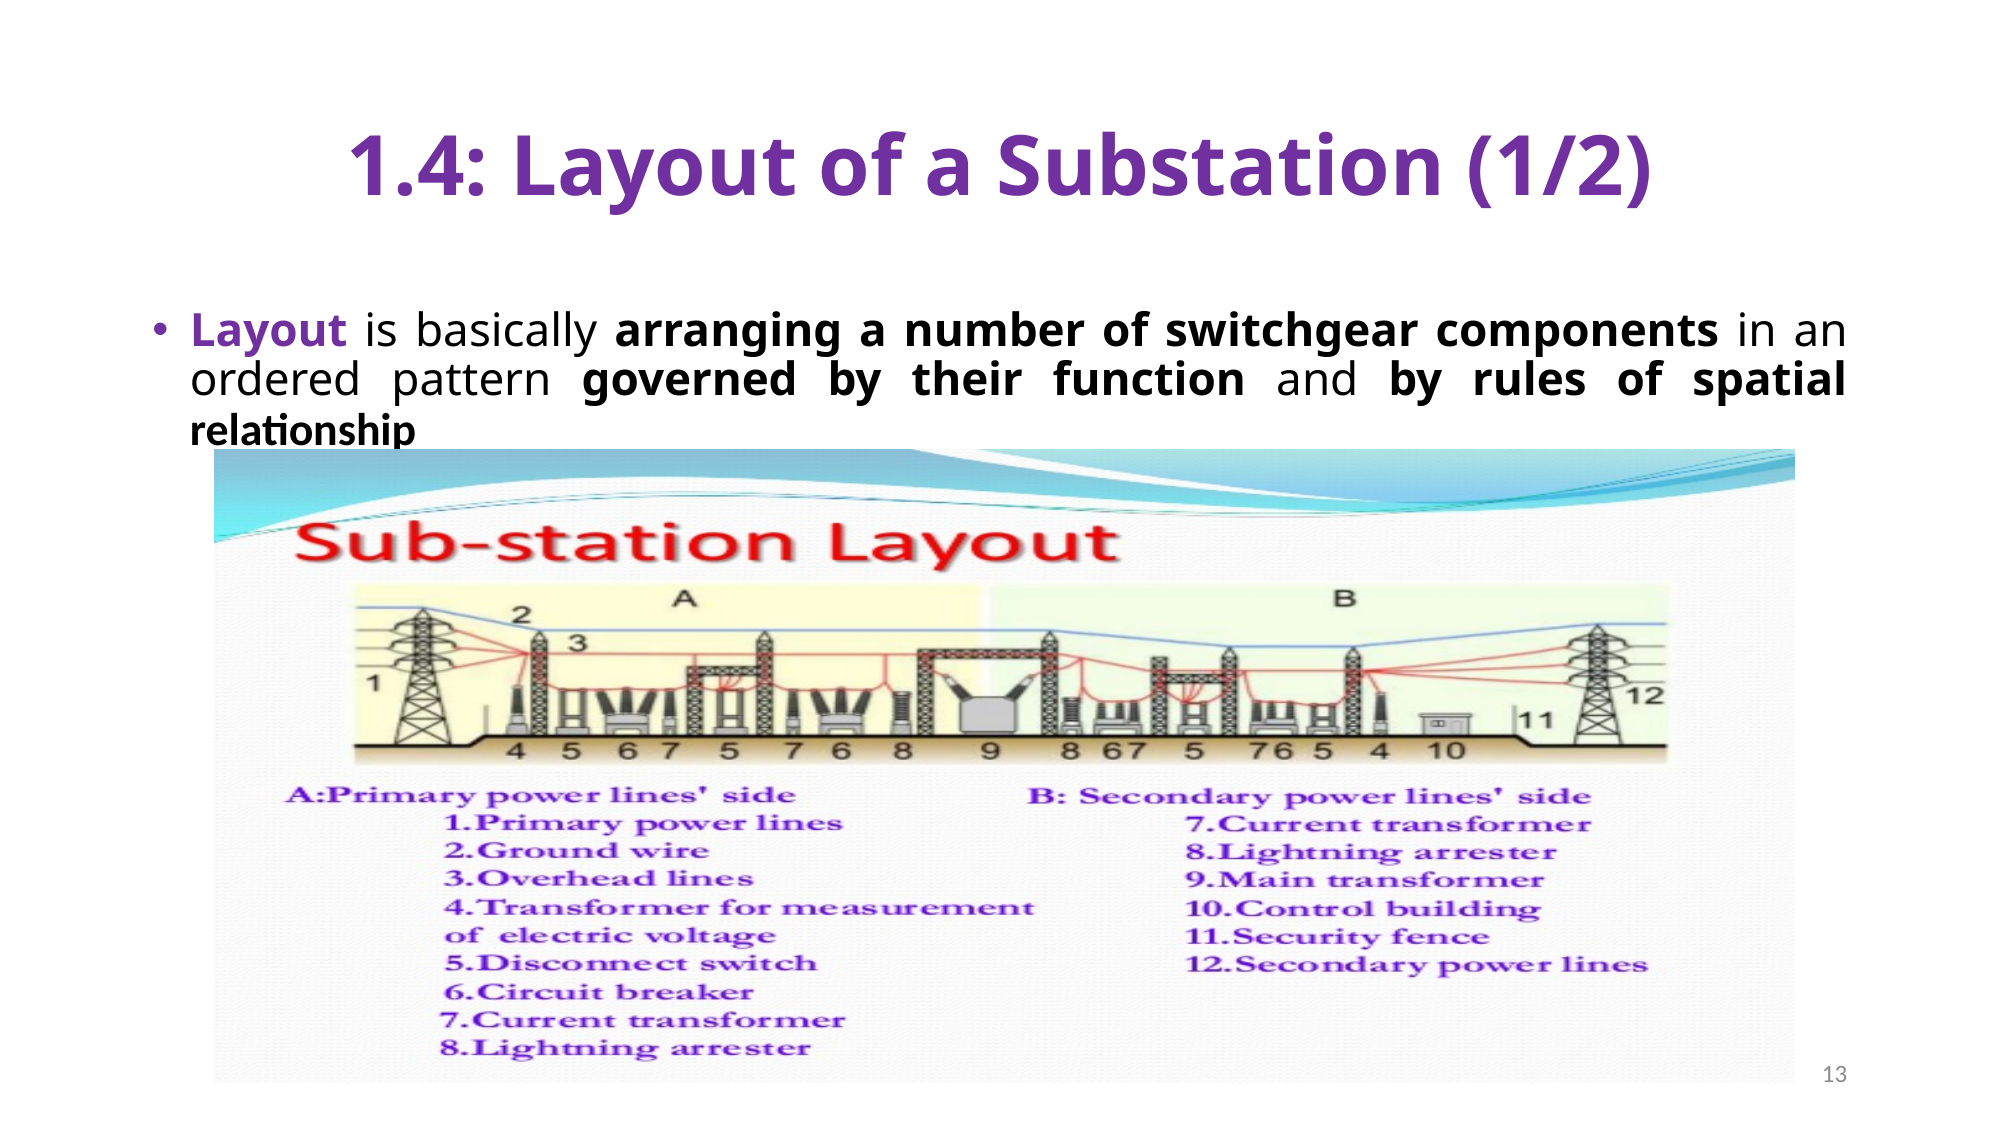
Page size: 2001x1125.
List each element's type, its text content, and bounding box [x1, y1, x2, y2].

slide_number 13 [1412, 1042, 1863, 1103]
list Layout is basically arranging a number of switchgear components in an ordered pattern governed by their function and by rules of spatial relationship [137, 299, 1863, 1083]
title 1.4: Layout of a Substation (1/2) [137, 59, 1863, 278]
picture [214, 449, 1795, 1083]
